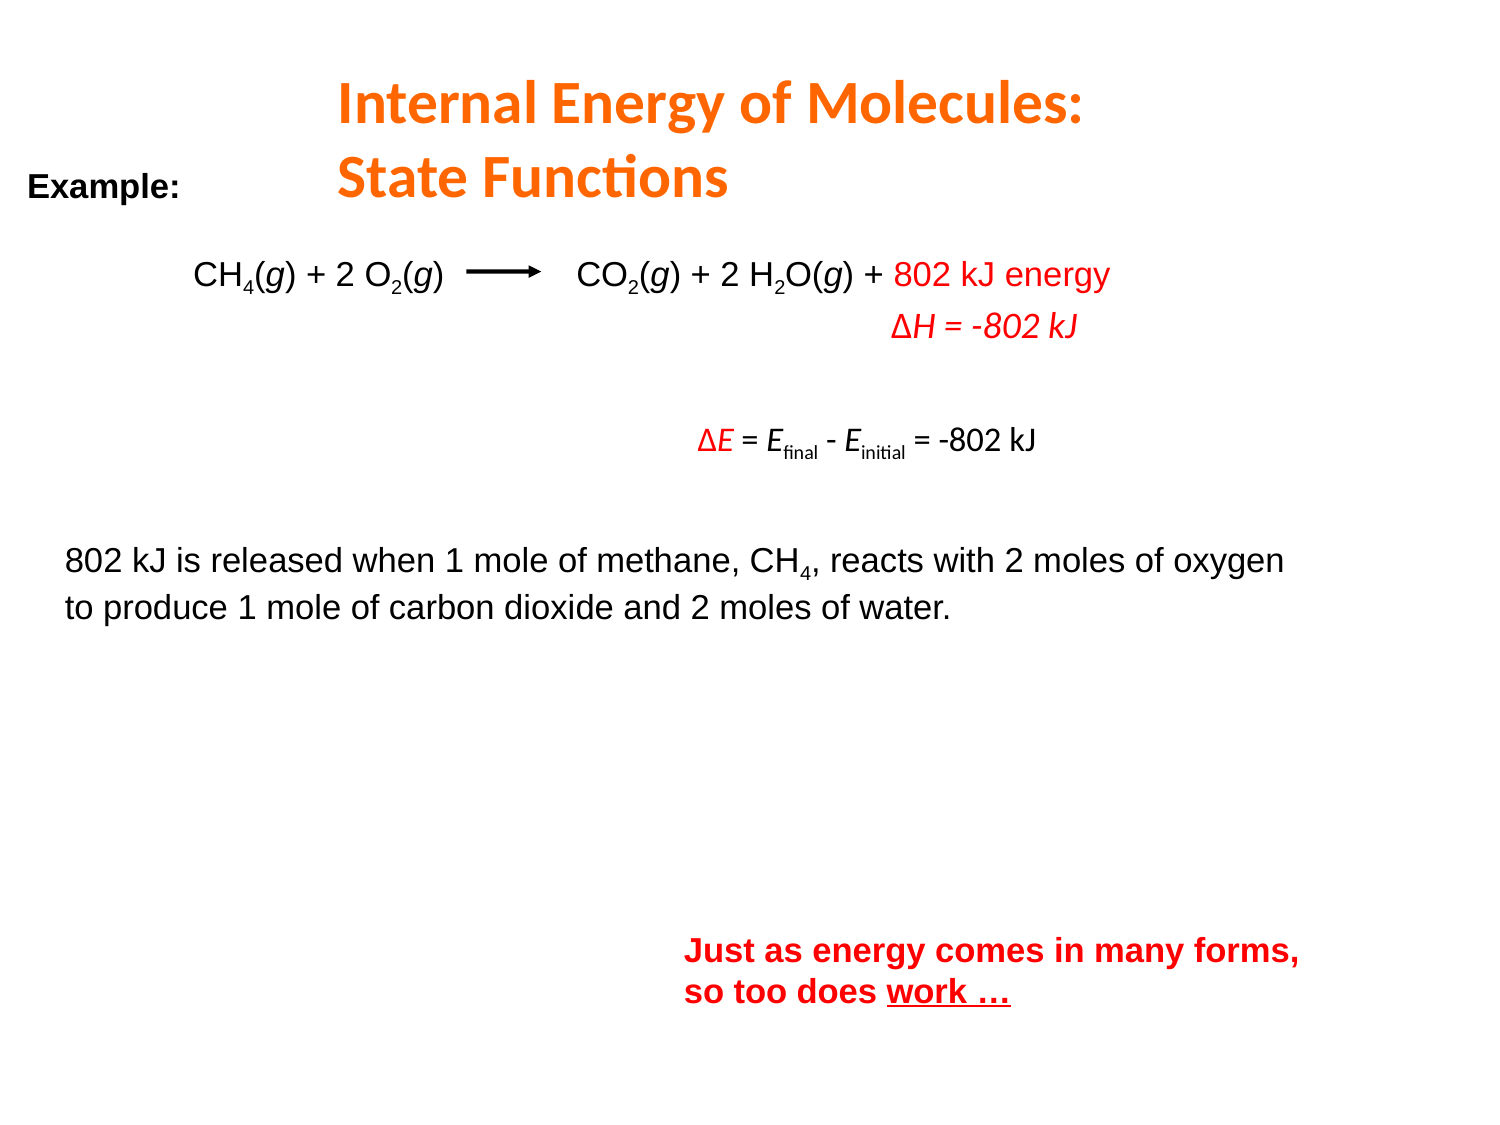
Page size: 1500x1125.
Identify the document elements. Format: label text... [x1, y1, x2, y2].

text_box ∆H = -802 kJ [876, 310, 1093, 354]
text_box Internal Energy of Molecules: State Functions [322, 54, 1369, 217]
text_box 802 kJ is released when 1 mole of methane, CH4, reacts with 2 moles of oxygen to produce 1 mole of carbon dioxide and 2 moles of water. [49, 530, 1338, 634]
text_box ∆E = Efinal - Einitial = -802 kJ [682, 409, 1051, 472]
text_box Example: [12, 156, 196, 213]
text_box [174, 243, 1131, 302]
text_box Just as energy comes in many forms, so too does work … [669, 920, 1420, 1018]
